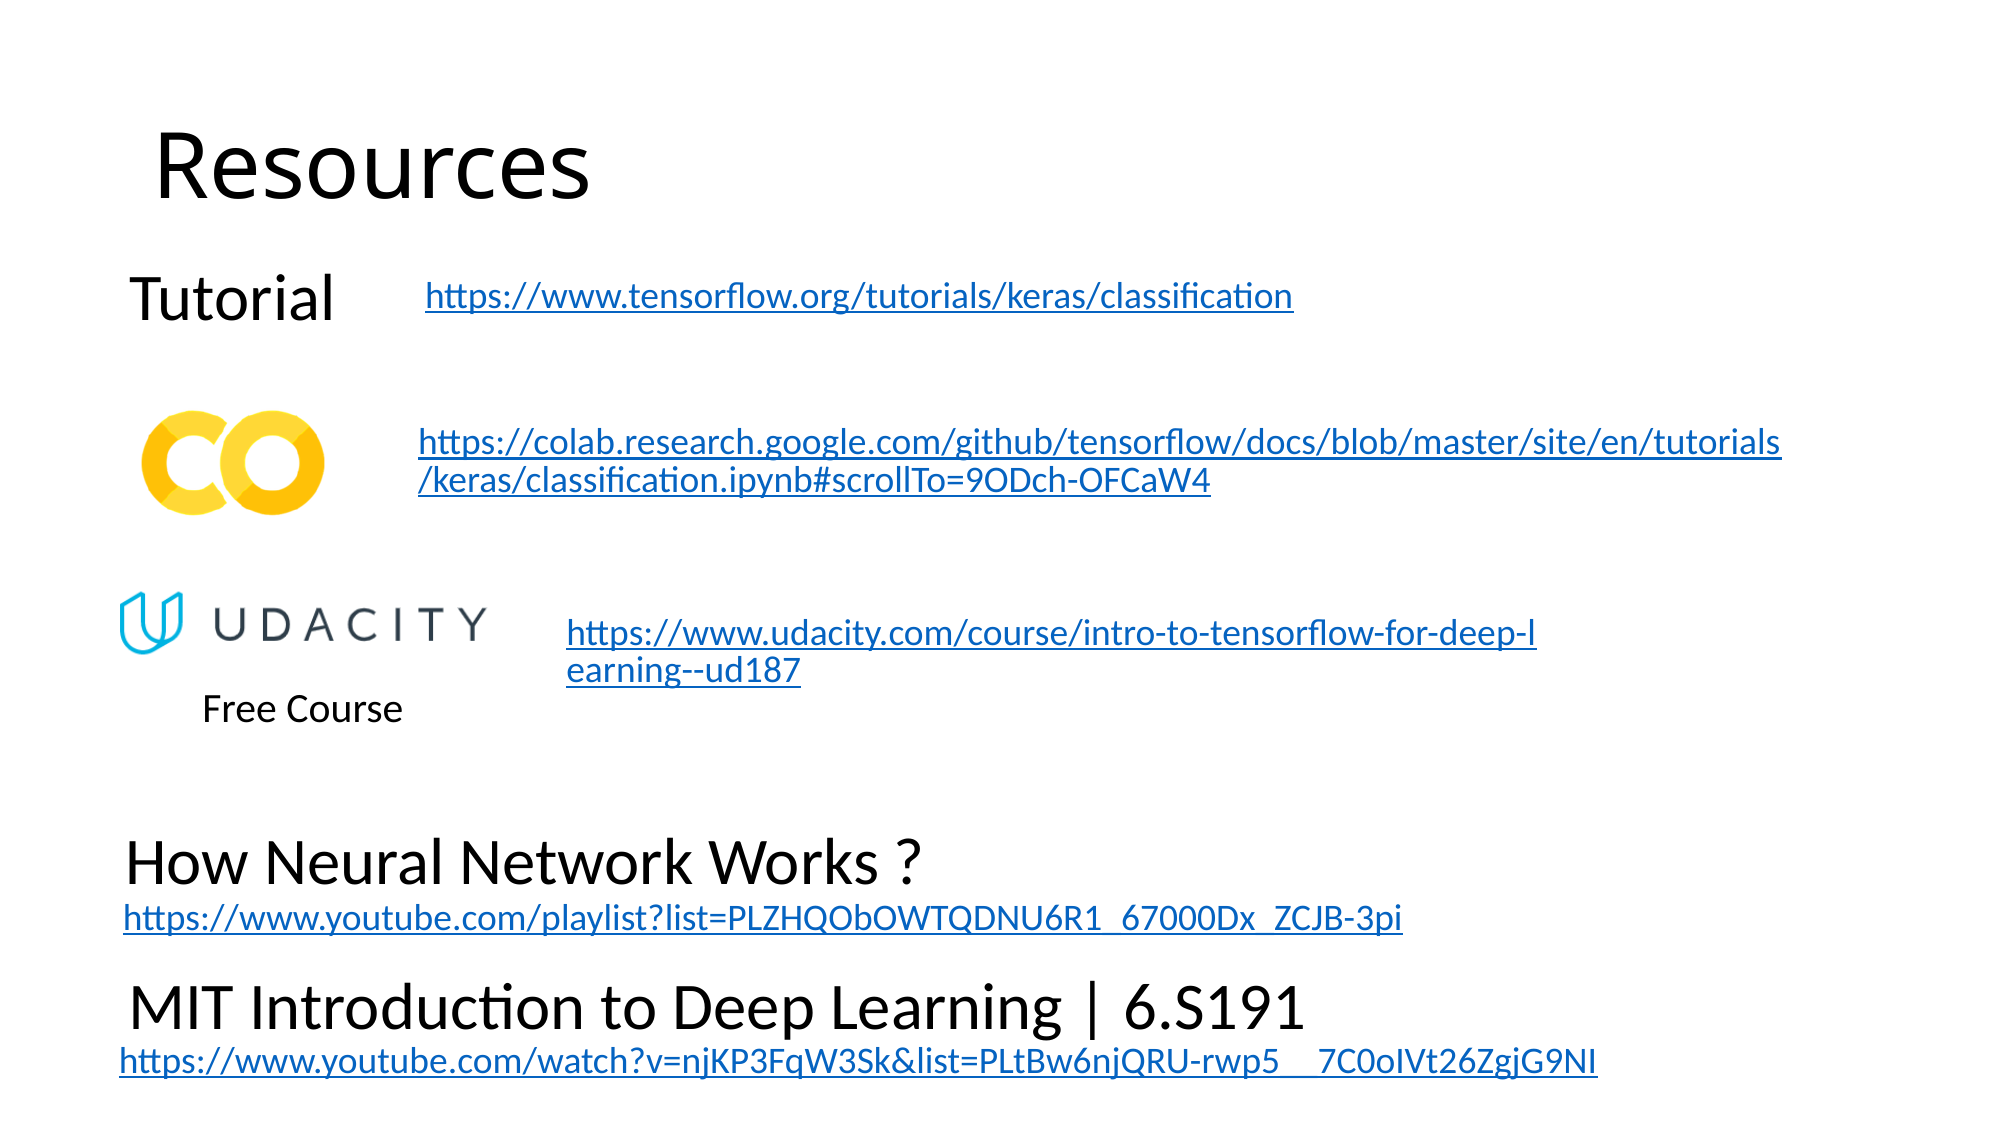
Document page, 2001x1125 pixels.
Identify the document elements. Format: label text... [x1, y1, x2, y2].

title Resources [137, 59, 1863, 278]
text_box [113, 245, 1315, 342]
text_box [95, 556, 1552, 740]
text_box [111, 341, 1809, 584]
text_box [103, 955, 1799, 1089]
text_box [106, 810, 1514, 946]
